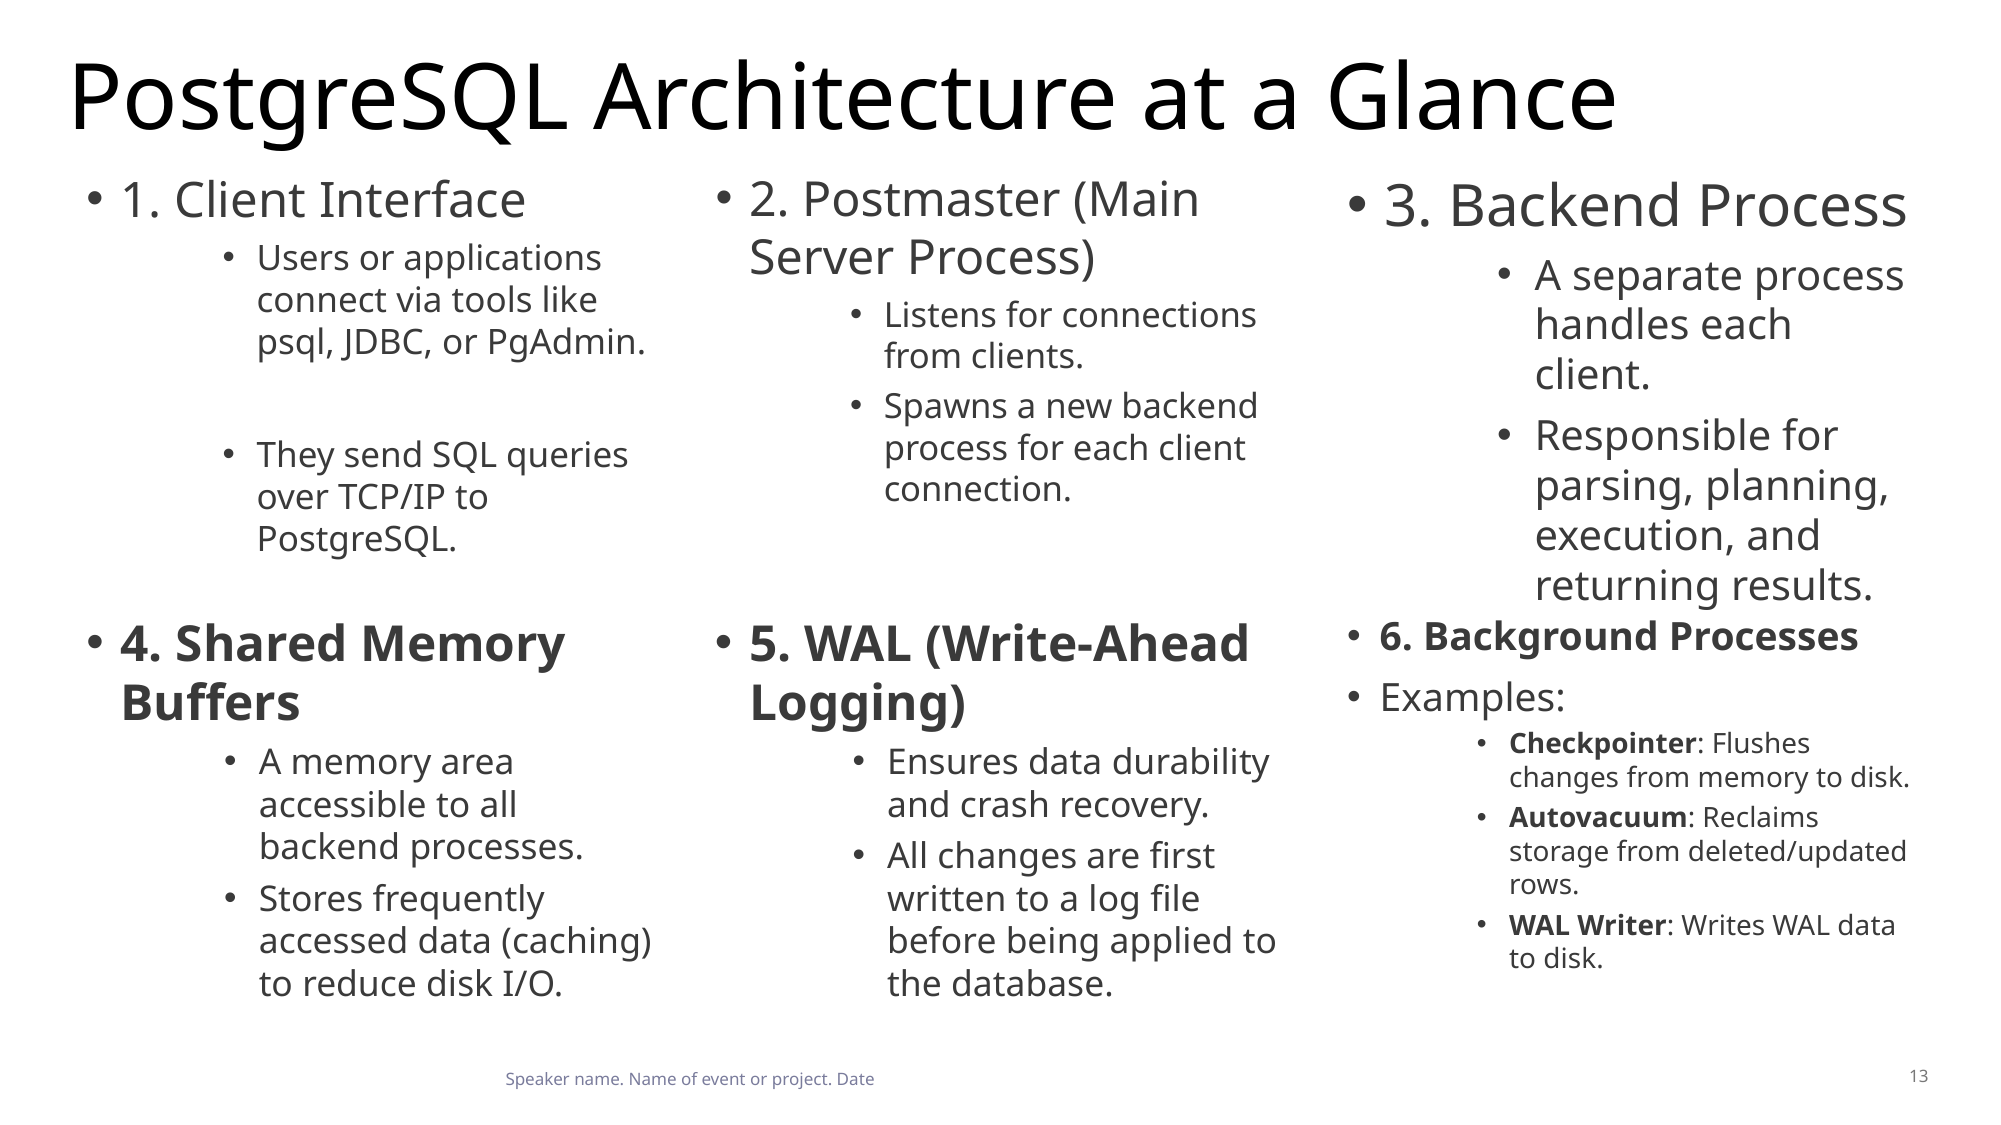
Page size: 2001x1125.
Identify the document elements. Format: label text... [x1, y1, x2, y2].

list 6. Background Processes Examples: Checkpointer: Flushes changes from memory to disk. Autovacuum: Reclaims storage from deleted/updated rows. WAL Writer: Writes WAL data to disk. [1332, 604, 1929, 1020]
slide_number 13 [1857, 1071, 1929, 1099]
list 3. Backend Process A separate process handles each client. Responsible for parsing, planning, execution, and returning results. [1332, 160, 1929, 576]
list 2. Postmaster (Main Server Process) Listens for connections from clients. Spawns a new backend process for each client connection. [700, 160, 1297, 576]
footer Speaker name. Name of event or project. Date [505, 1071, 1486, 1099]
title PostgreSQL Architecture at a Glance [67, 50, 1786, 134]
list 1. Client Interface Users or applications connect via tools like psql, JDBC, or PgAdmin. They send SQL queries over TCP/IP to PostgreSQL. [71, 160, 668, 576]
list 4. Shared Memory Buffers A memory area accessible to all backend processes. Stores frequently accessed data (caching) to reduce disk I/O. [71, 604, 668, 1020]
list 5. WAL (Write-Ahead Logging) Ensures data durability and crash recovery. All changes are first written to a log file before being applied to the database. [699, 604, 1297, 1020]
